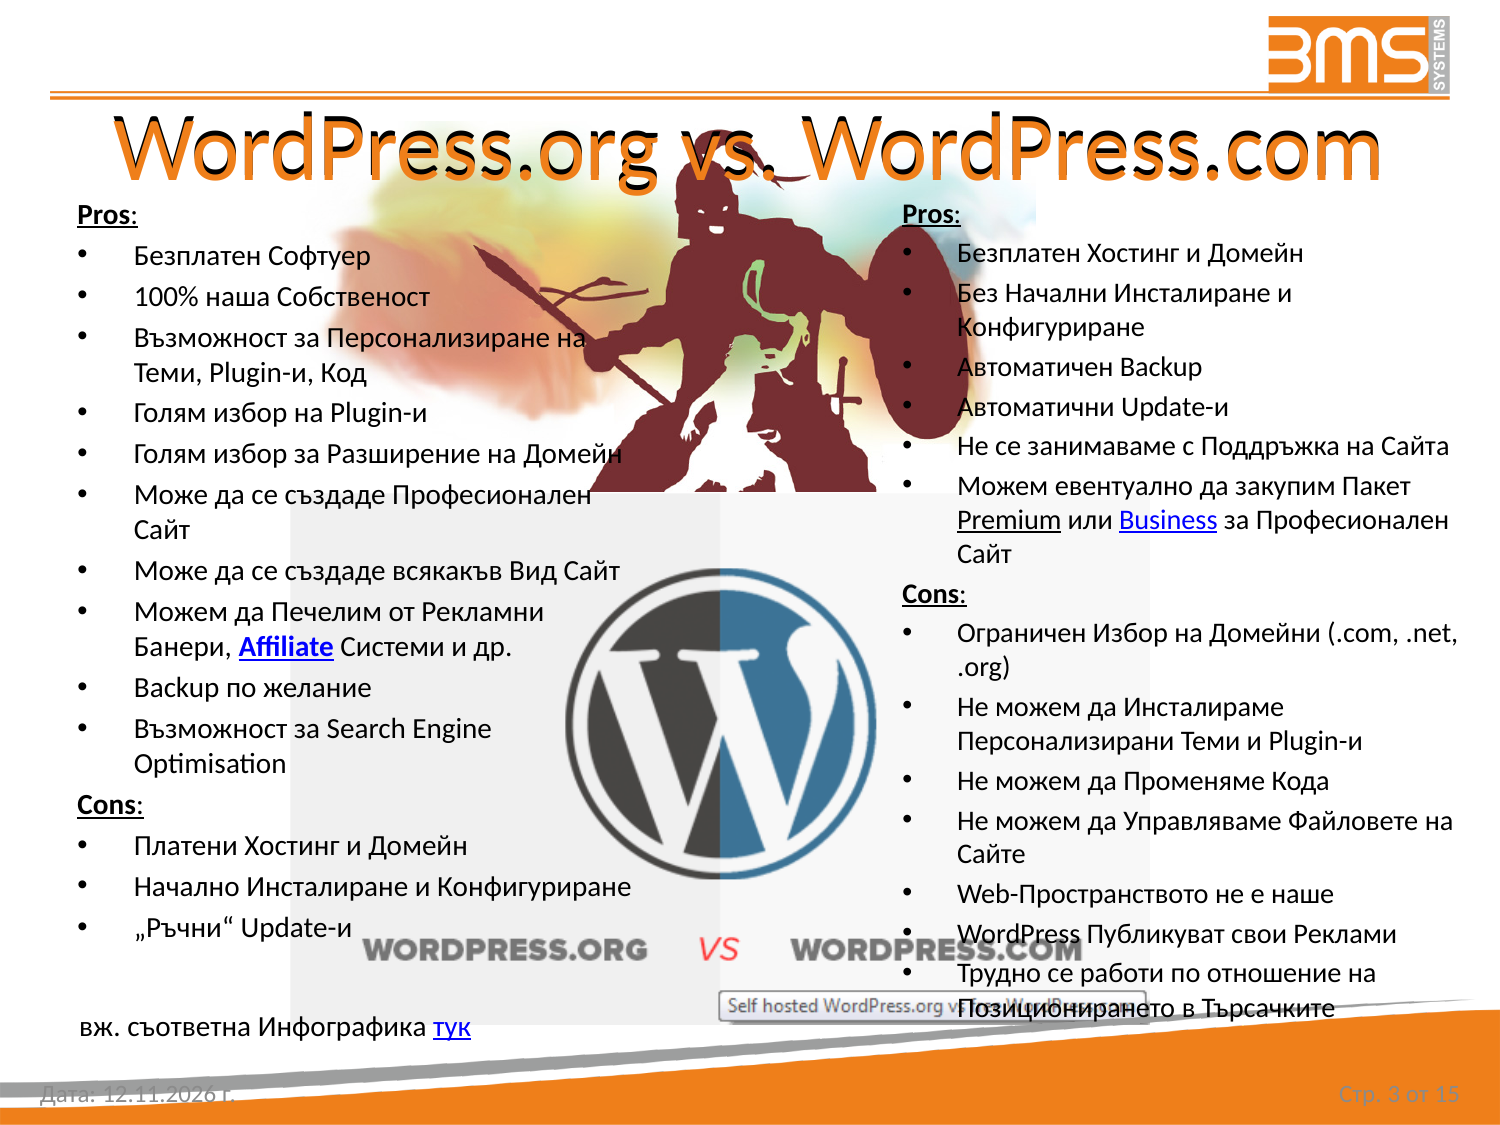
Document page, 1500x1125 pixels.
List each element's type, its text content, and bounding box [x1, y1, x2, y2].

text_box Pros: Безплатен Хостинг и Домейн Без Начални Инсталиране и Конфигуриране Автоматичен Backup Автоматични Update-и Не се занимаваме с Поддръжка на Сайта Можем евентуално да закупим Пакет Premium или Business за Професионален Сайт Cons: Ограничен Избор на Домейни (.com, .net, .org) Не можем да Инсталираме Персонализирани Теми и Plugin-и Не можем да Променяме Кода Не можем да Управляваме Файловете на Сайте Web-Пространството не е наше WordPress Публикуват свои Реклами Трудно се работи по отношение на Позиционирането в Търсачките [1040, 187, 1475, 998]
text_box WordPress.org vs. WordPress.com [74, 109, 1425, 238]
picture [49, 16, 1451, 101]
list Pros: Безплатен Софтуер 100% наша Собственост Възможност за Персонализиране на Теми, Plugin-и, Код Голям избор на Plugin-и Голям избор за Разширение на Домейн Може да се създаде Професионален Сайт Може да се създаде всякакъв Вид Сайт Можем да Печелим от Рекламни Банери, Affiliate Системи и др. Backup по желание Възможност за Search Engine Optimisation Cons: Платени Хостинг и Домейн Начално Инсталиране и Конфигуриране „Ръчни“ Update-и [62, 187, 283, 978]
picture [0, 120, 1500, 1125]
